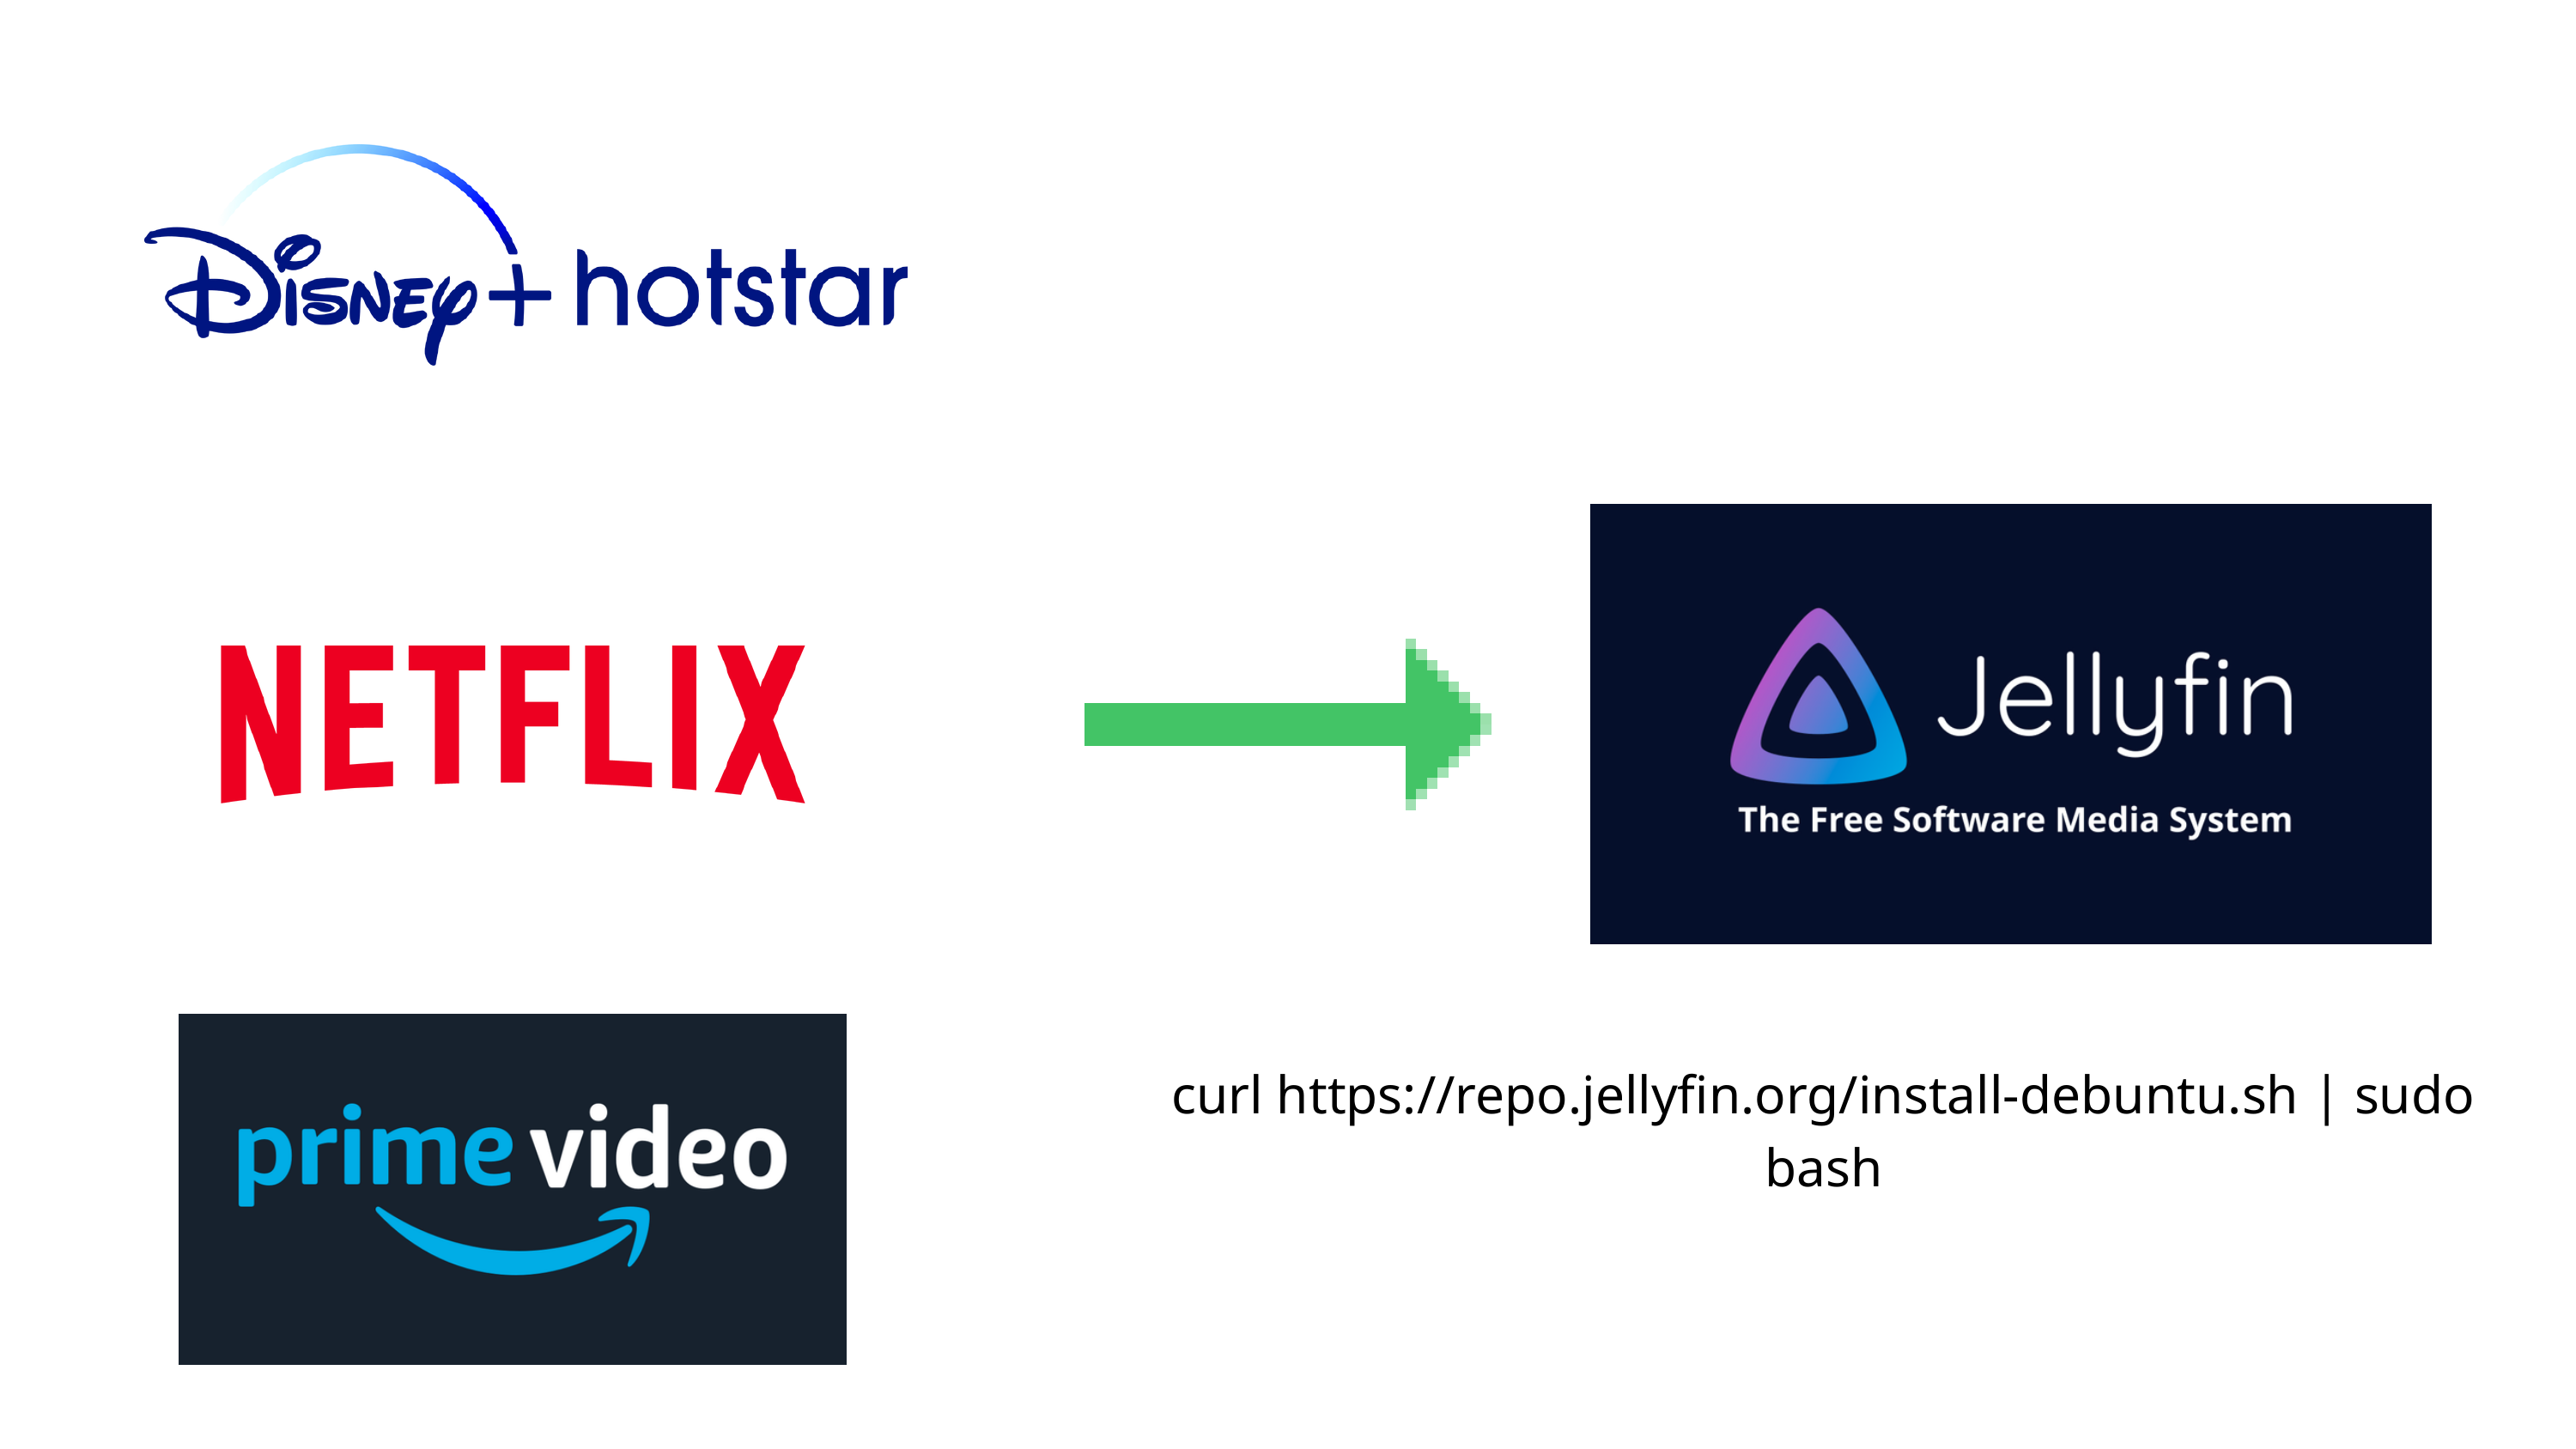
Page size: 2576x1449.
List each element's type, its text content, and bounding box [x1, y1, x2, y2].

picture [1084, 638, 1492, 810]
picture [144, 144, 908, 366]
picture [1590, 504, 2432, 944]
picture [144, 569, 881, 879]
picture [179, 1013, 848, 1365]
text_box curl https://repo.jellyfin.org/install-debuntu.sh | sudo bash [1128, 1052, 2519, 1197]
